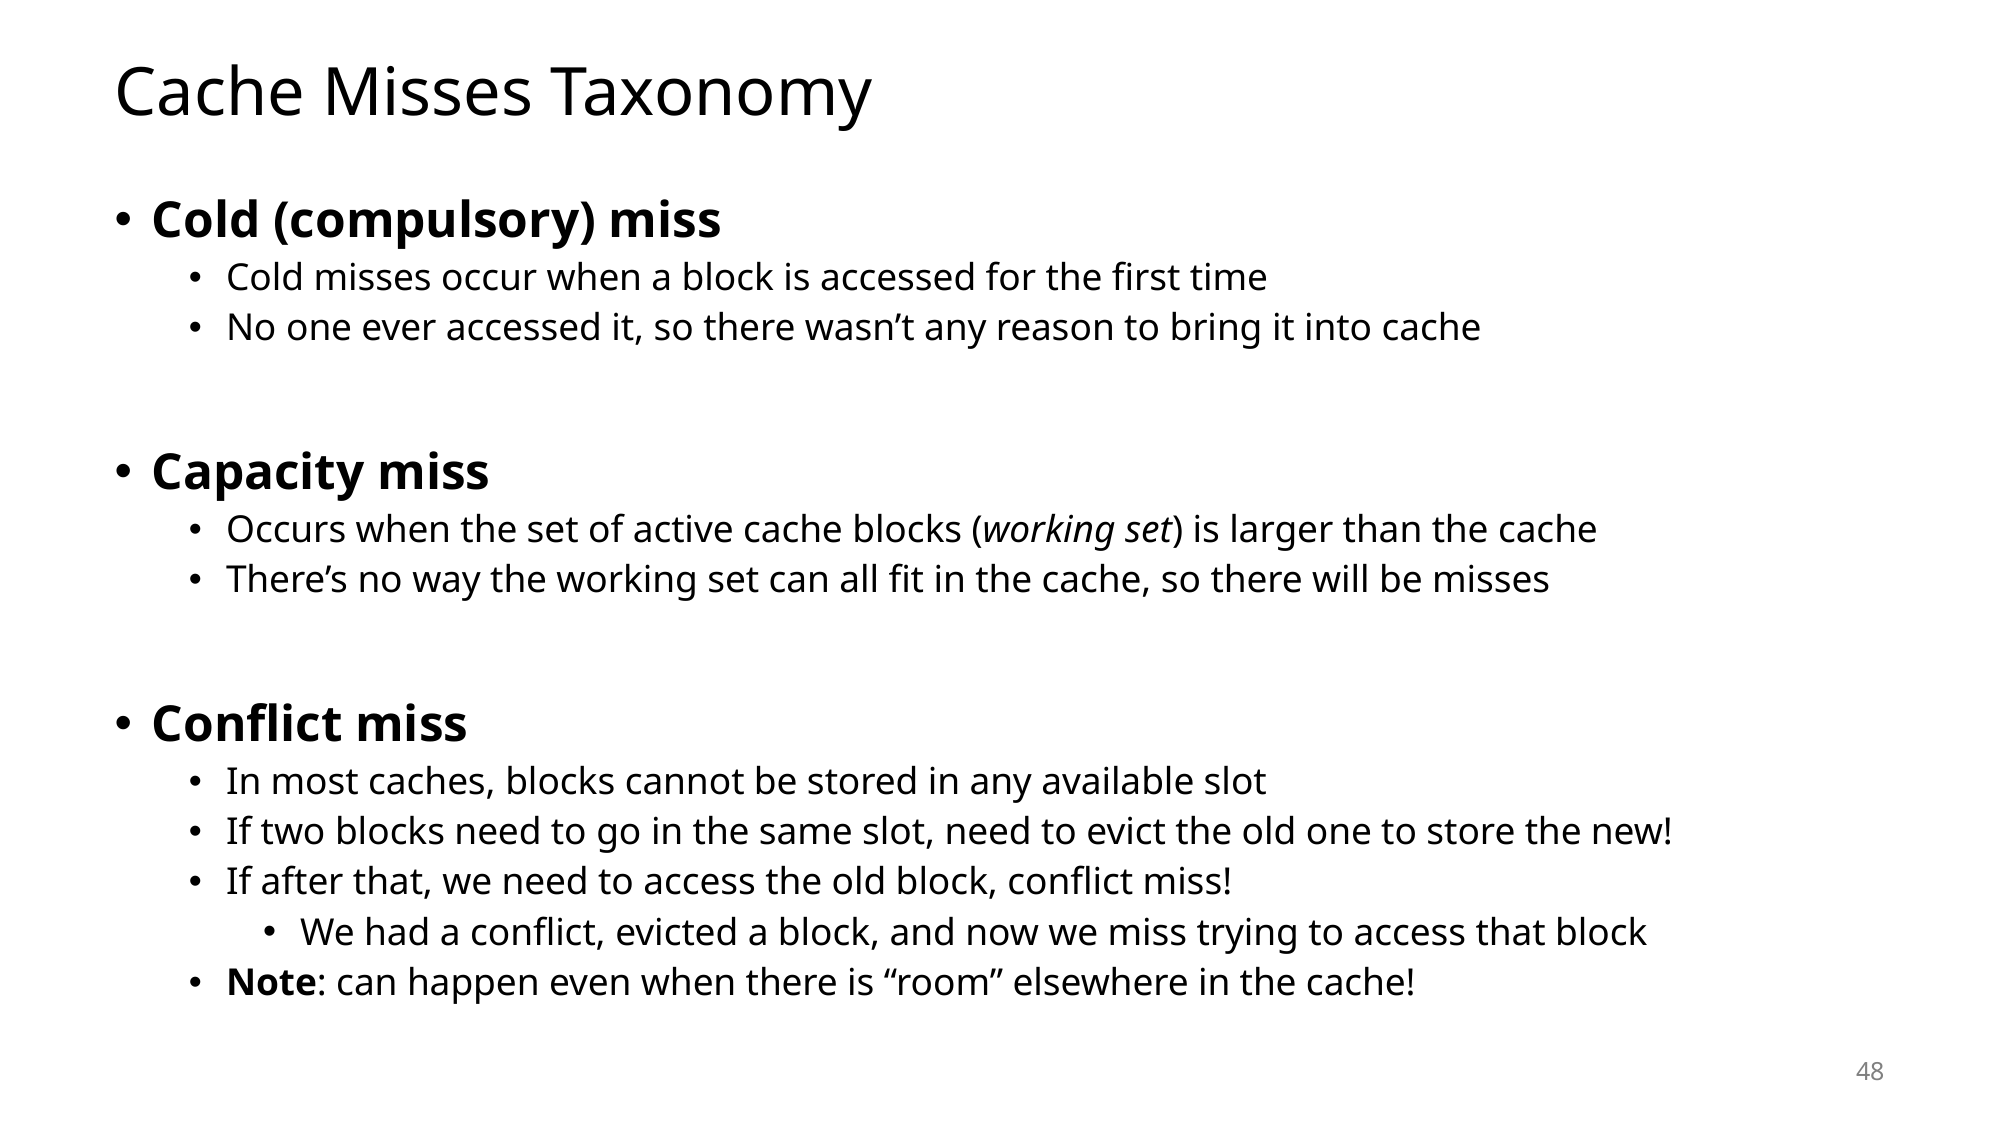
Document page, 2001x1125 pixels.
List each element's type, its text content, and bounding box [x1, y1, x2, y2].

title Cache Misses Taxonomy [99, 37, 1900, 150]
slide_number 48 [1749, 1042, 1900, 1103]
list Cold (compulsory) miss Cold misses occur when a block is accessed for the first time No one ever accessed it, so there wasn’t any reason to bring it into cache Capacity miss Occurs when the set of active cache blocks (working set) is larger than the cache There’s no way the working set can all fit in the cache, so there will be misses Conflict miss In most caches, blocks cannot be stored in any available slot If two blocks need to go in the same slot, need to evict the old one to store the new! If after that, we need to access the old block, conflict miss! We had a conflict, evicted a block, and now we miss trying to access that block Note: can happen even when there is “room” elsewhere in the cache! [99, 187, 1900, 1013]
